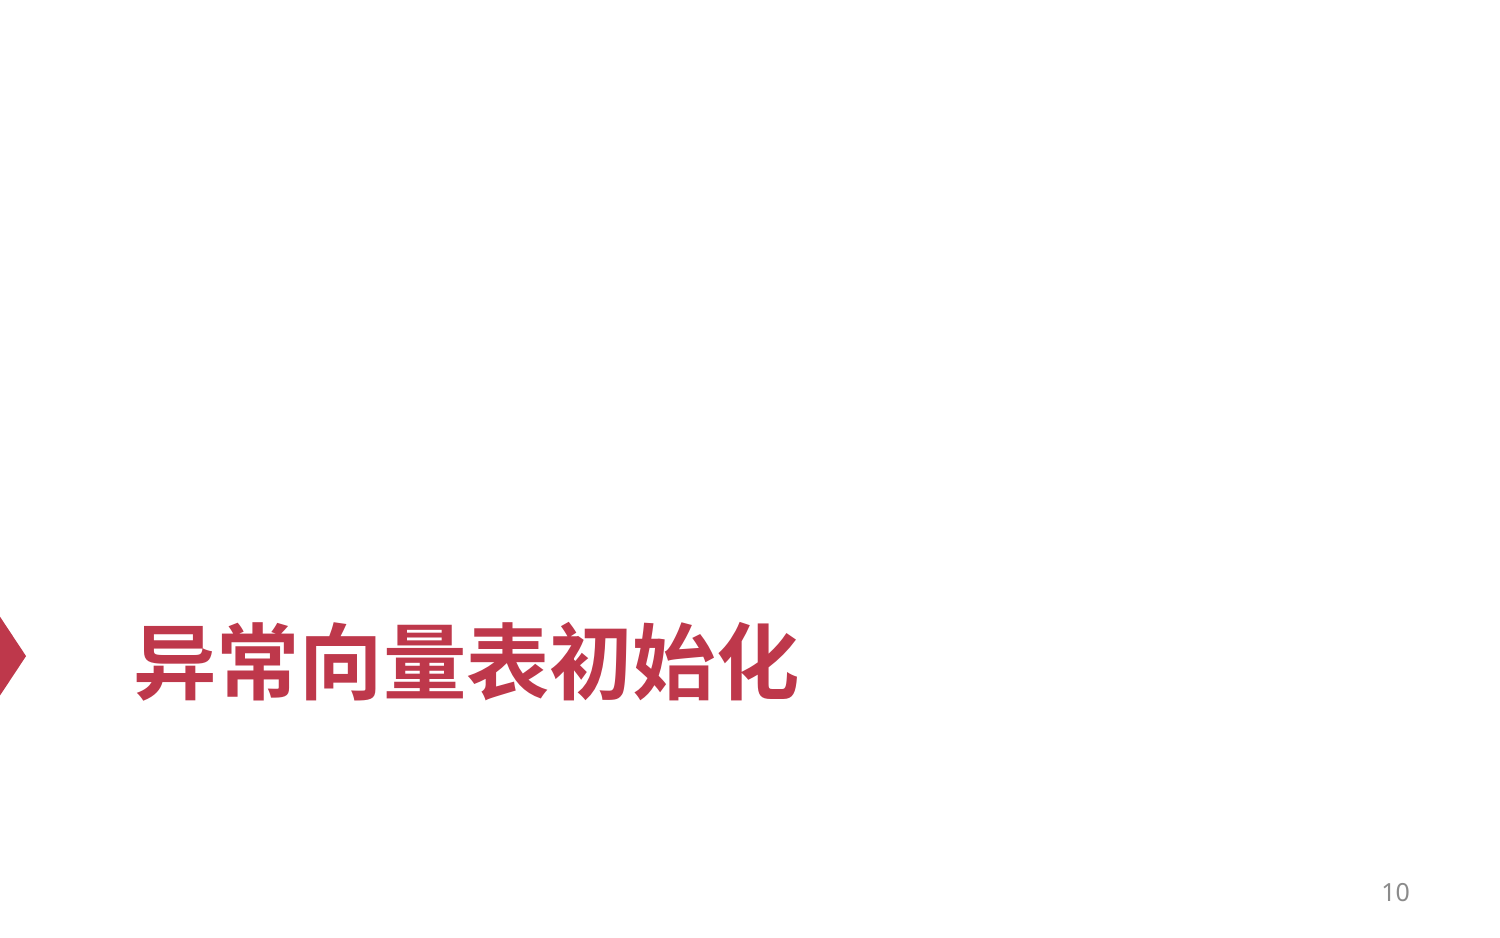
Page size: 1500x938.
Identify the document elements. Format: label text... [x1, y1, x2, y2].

title 异常向量表初始化 [118, 602, 1394, 789]
slide_number 10 [1074, 868, 1425, 919]
